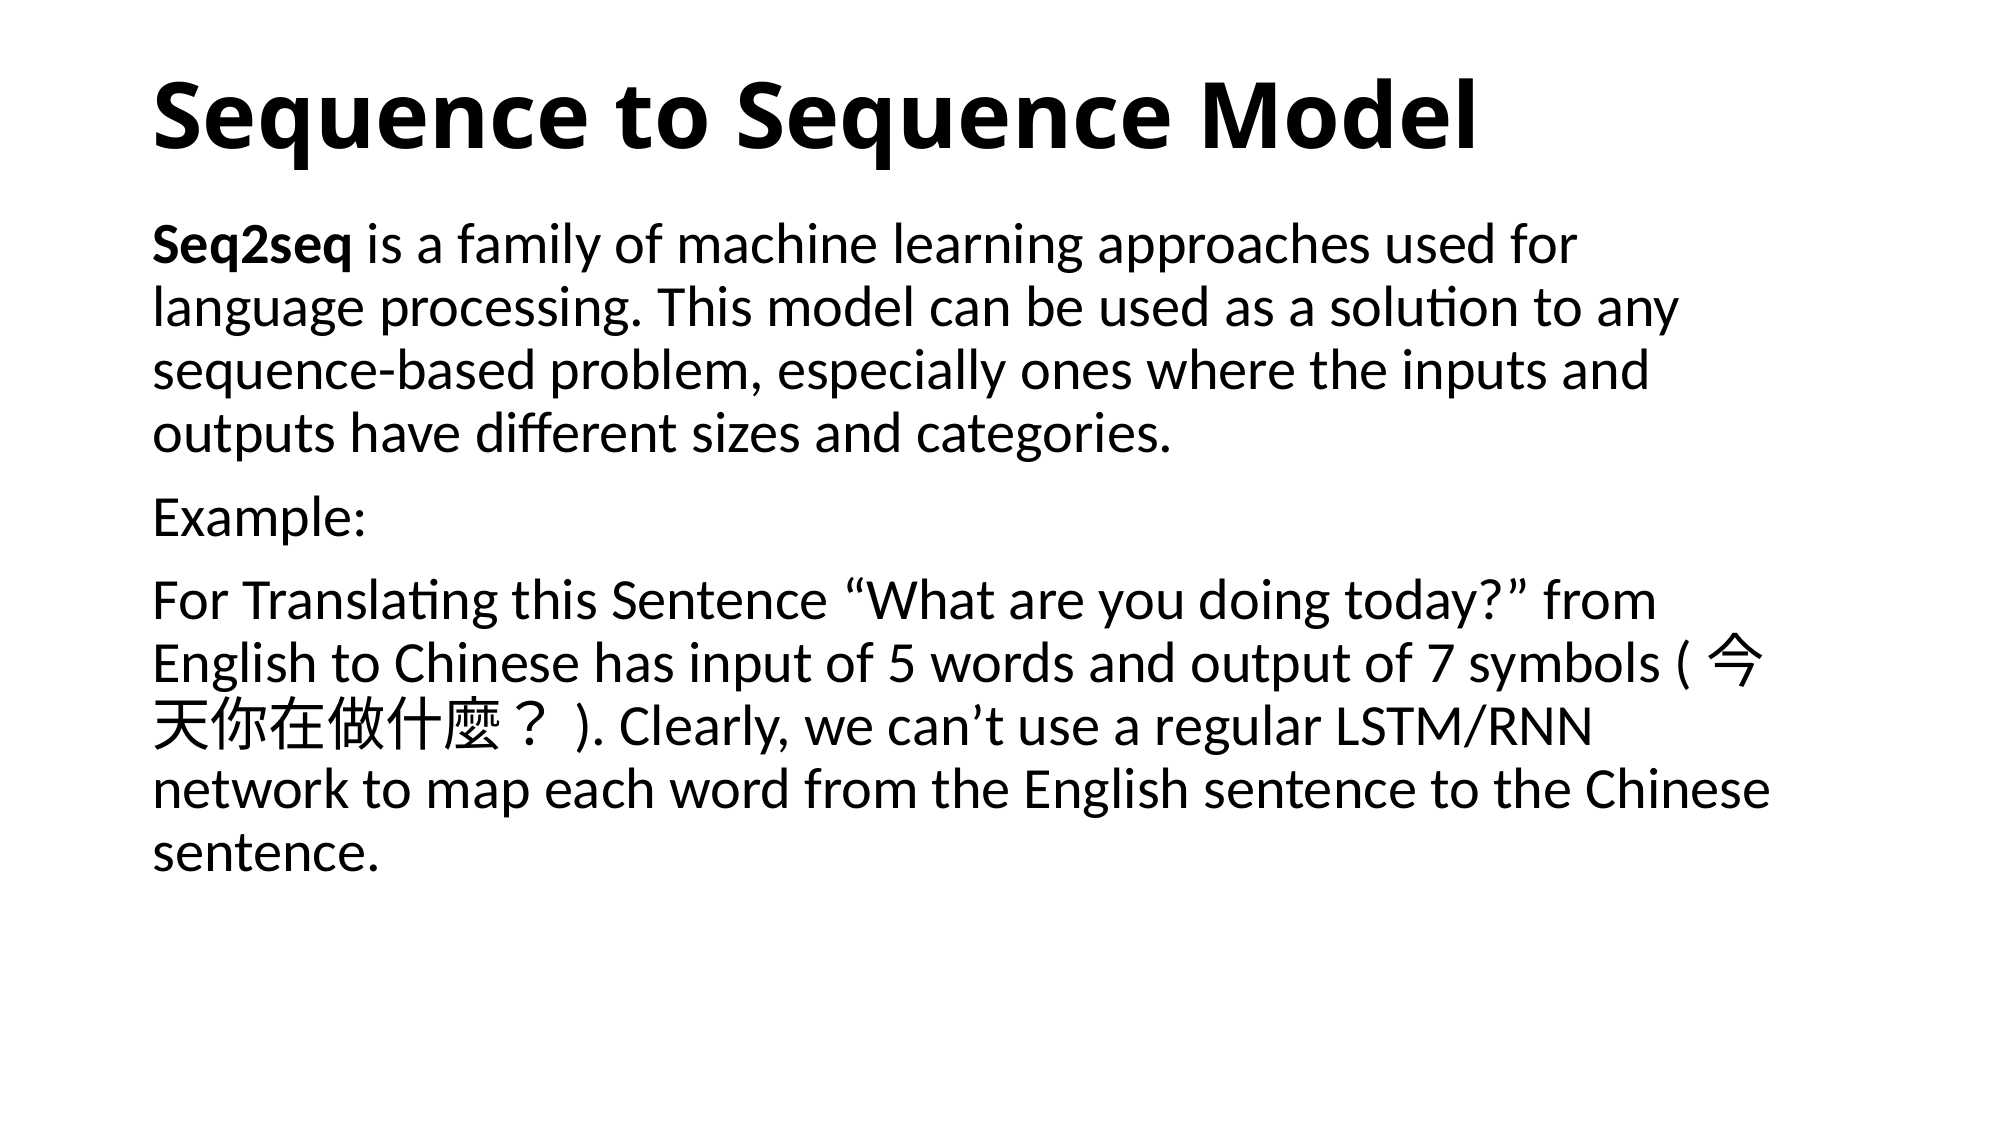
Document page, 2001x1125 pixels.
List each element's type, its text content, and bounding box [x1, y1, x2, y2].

title Sequence to Sequence Model [137, 59, 1863, 278]
list Seq2seq is a family of machine learning approaches used for language processing. This model can be used as a solution to any sequence-based problem, especially ones where the inputs and outputs have different sizes and categories. Example: For Translating this Sentence “What are you doing today?” from English to Chinese has input of 5 words and output of 7 symbols (今天你在做什麼？). Clearly, we can’t use a regular LSTM/RNN network to map each word from the English sentence to the Chinese sentence. [137, 206, 1796, 1023]
